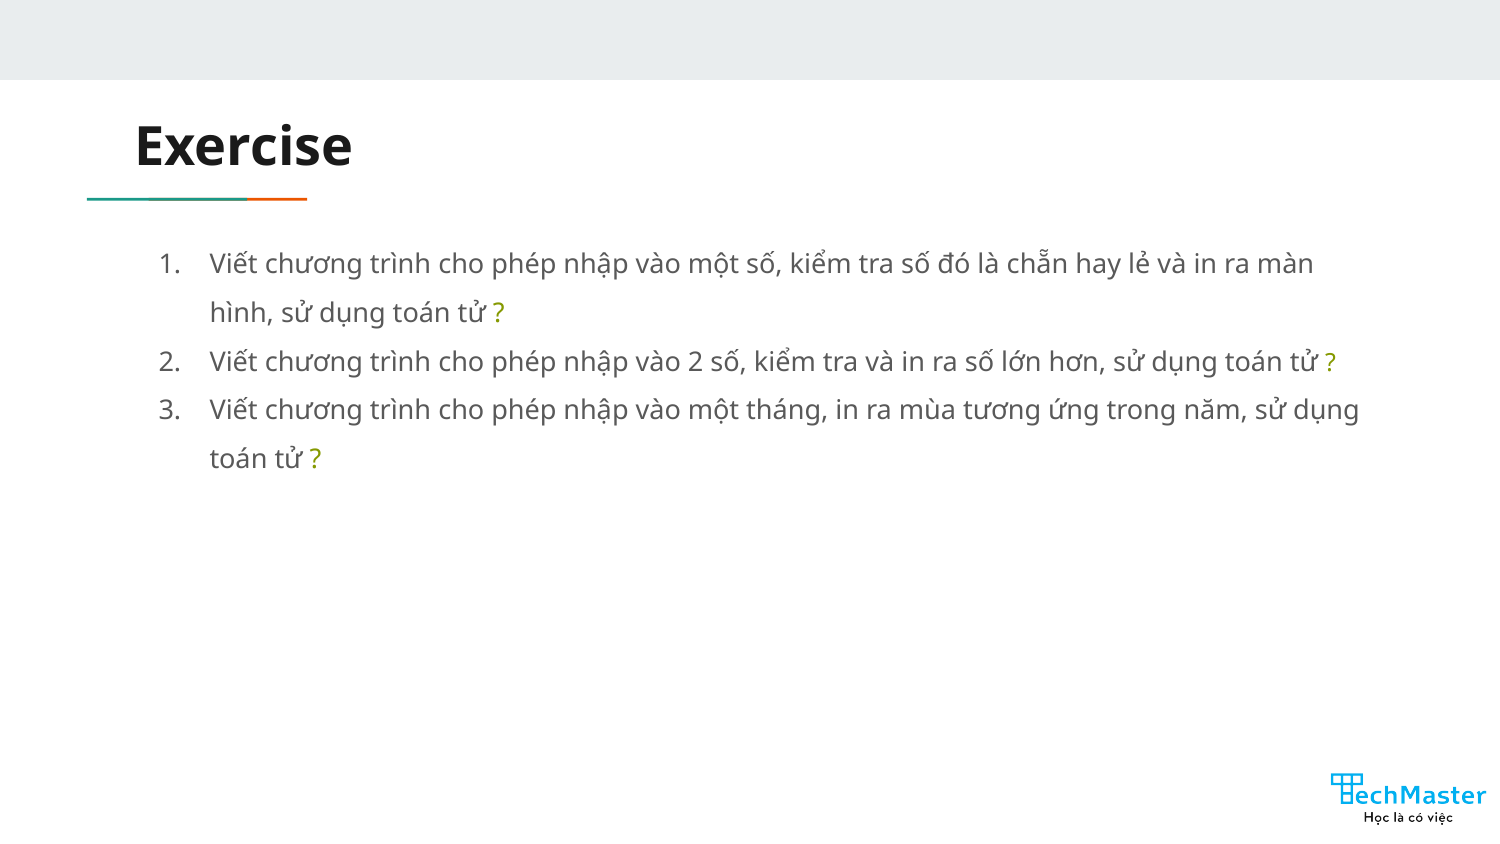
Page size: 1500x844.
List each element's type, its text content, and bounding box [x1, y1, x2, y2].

title Exercise [119, 95, 1381, 184]
picture [1329, 754, 1488, 844]
list Viết chương trình cho phép nhập vào một số, kiểm tra số đó là chẵn hay lẻ và in ra màn hình, sử dụng toán tử ? Viết chương trình cho phép nhập vào 2 số, kiểm tra và in ra số lớn hơn, sử dụng toán tử ? Viết chương trình cho phép nhập vào một tháng, in ra mùa tương ứng trong năm, sử dụng toán tử ? [119, 215, 1381, 804]
